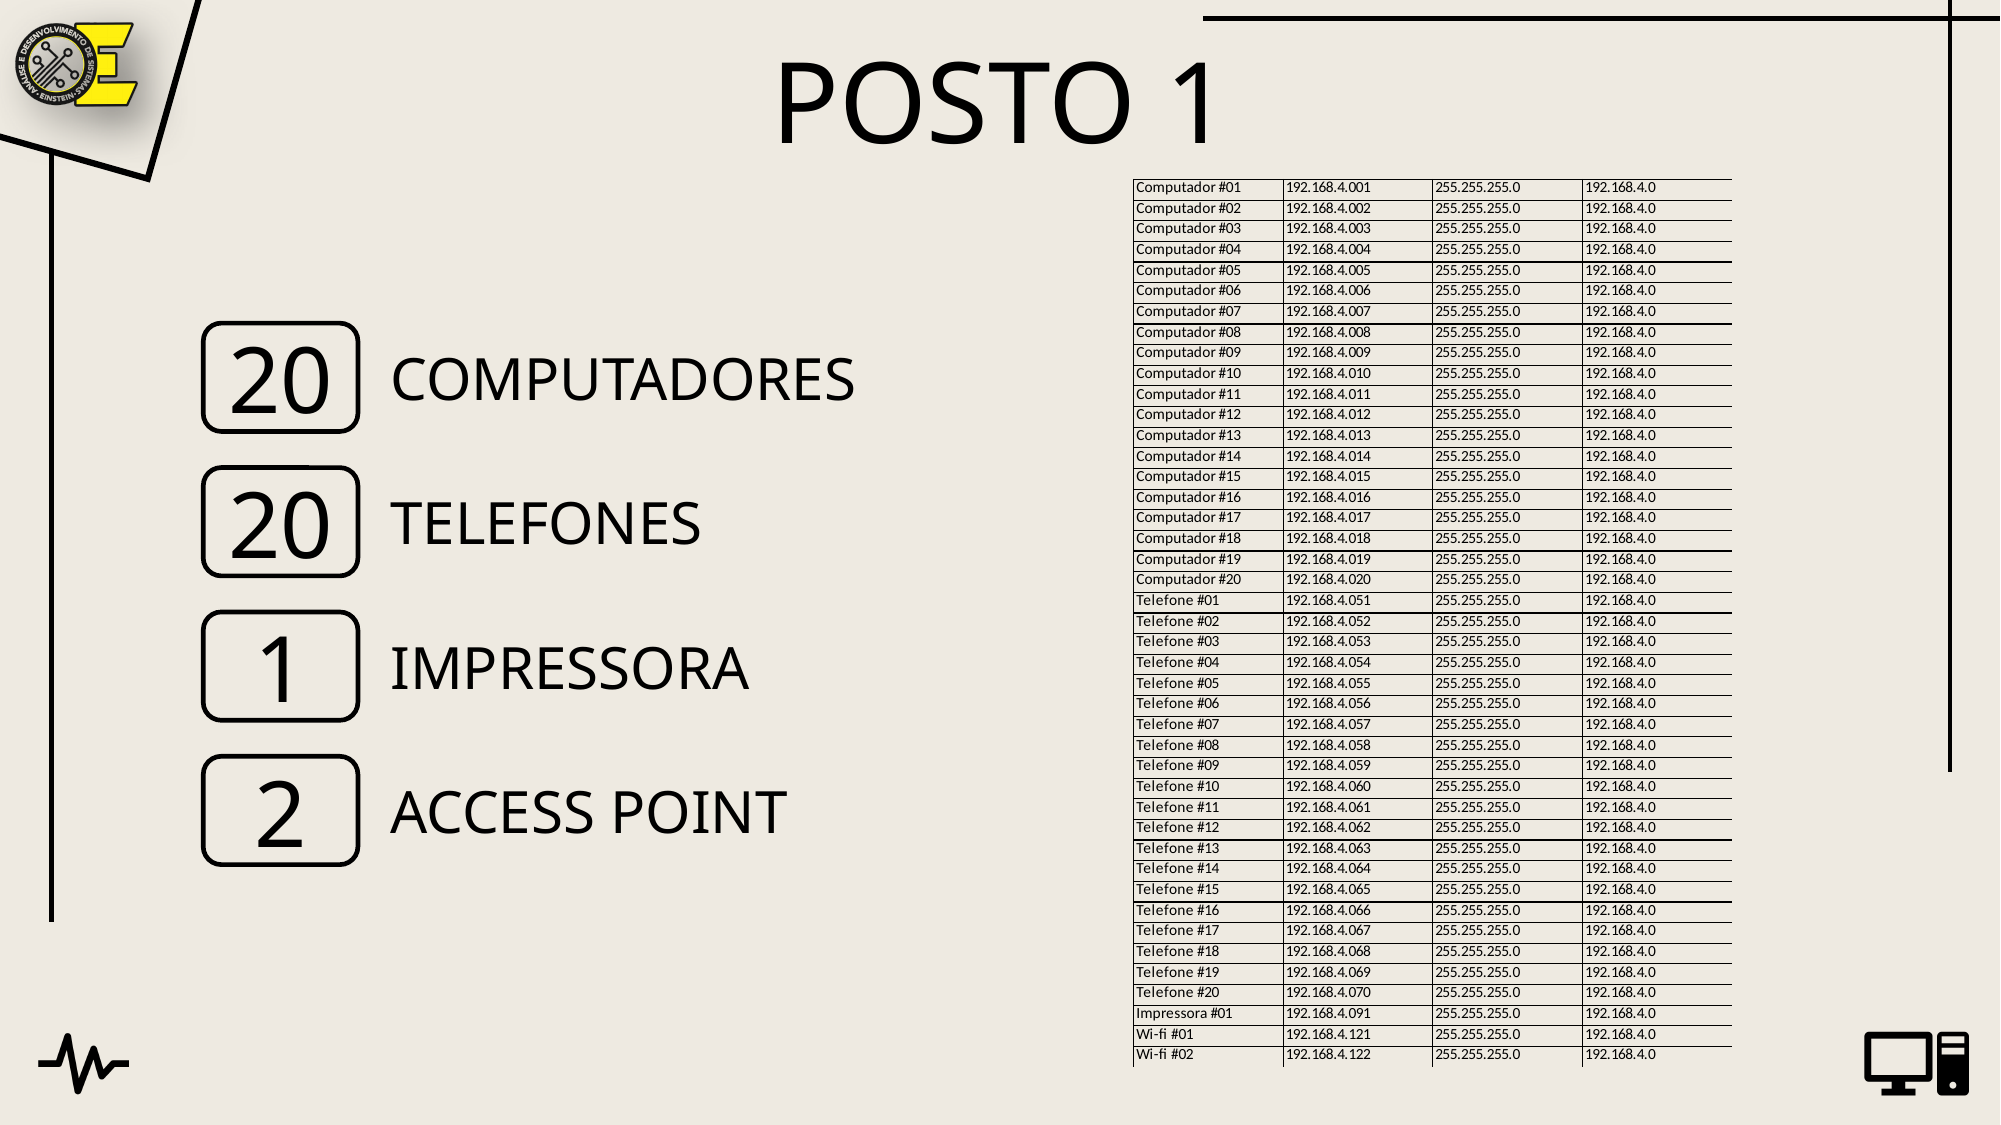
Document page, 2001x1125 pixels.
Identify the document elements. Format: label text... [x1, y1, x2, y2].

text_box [1132, 178, 1733, 1068]
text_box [203, 323, 928, 865]
title POSTO 1 [419, 18, 1582, 197]
text_box [0, 0, 200, 180]
picture [15, 7, 138, 130]
picture [1862, 1009, 1971, 1118]
picture [29, 1009, 138, 1118]
